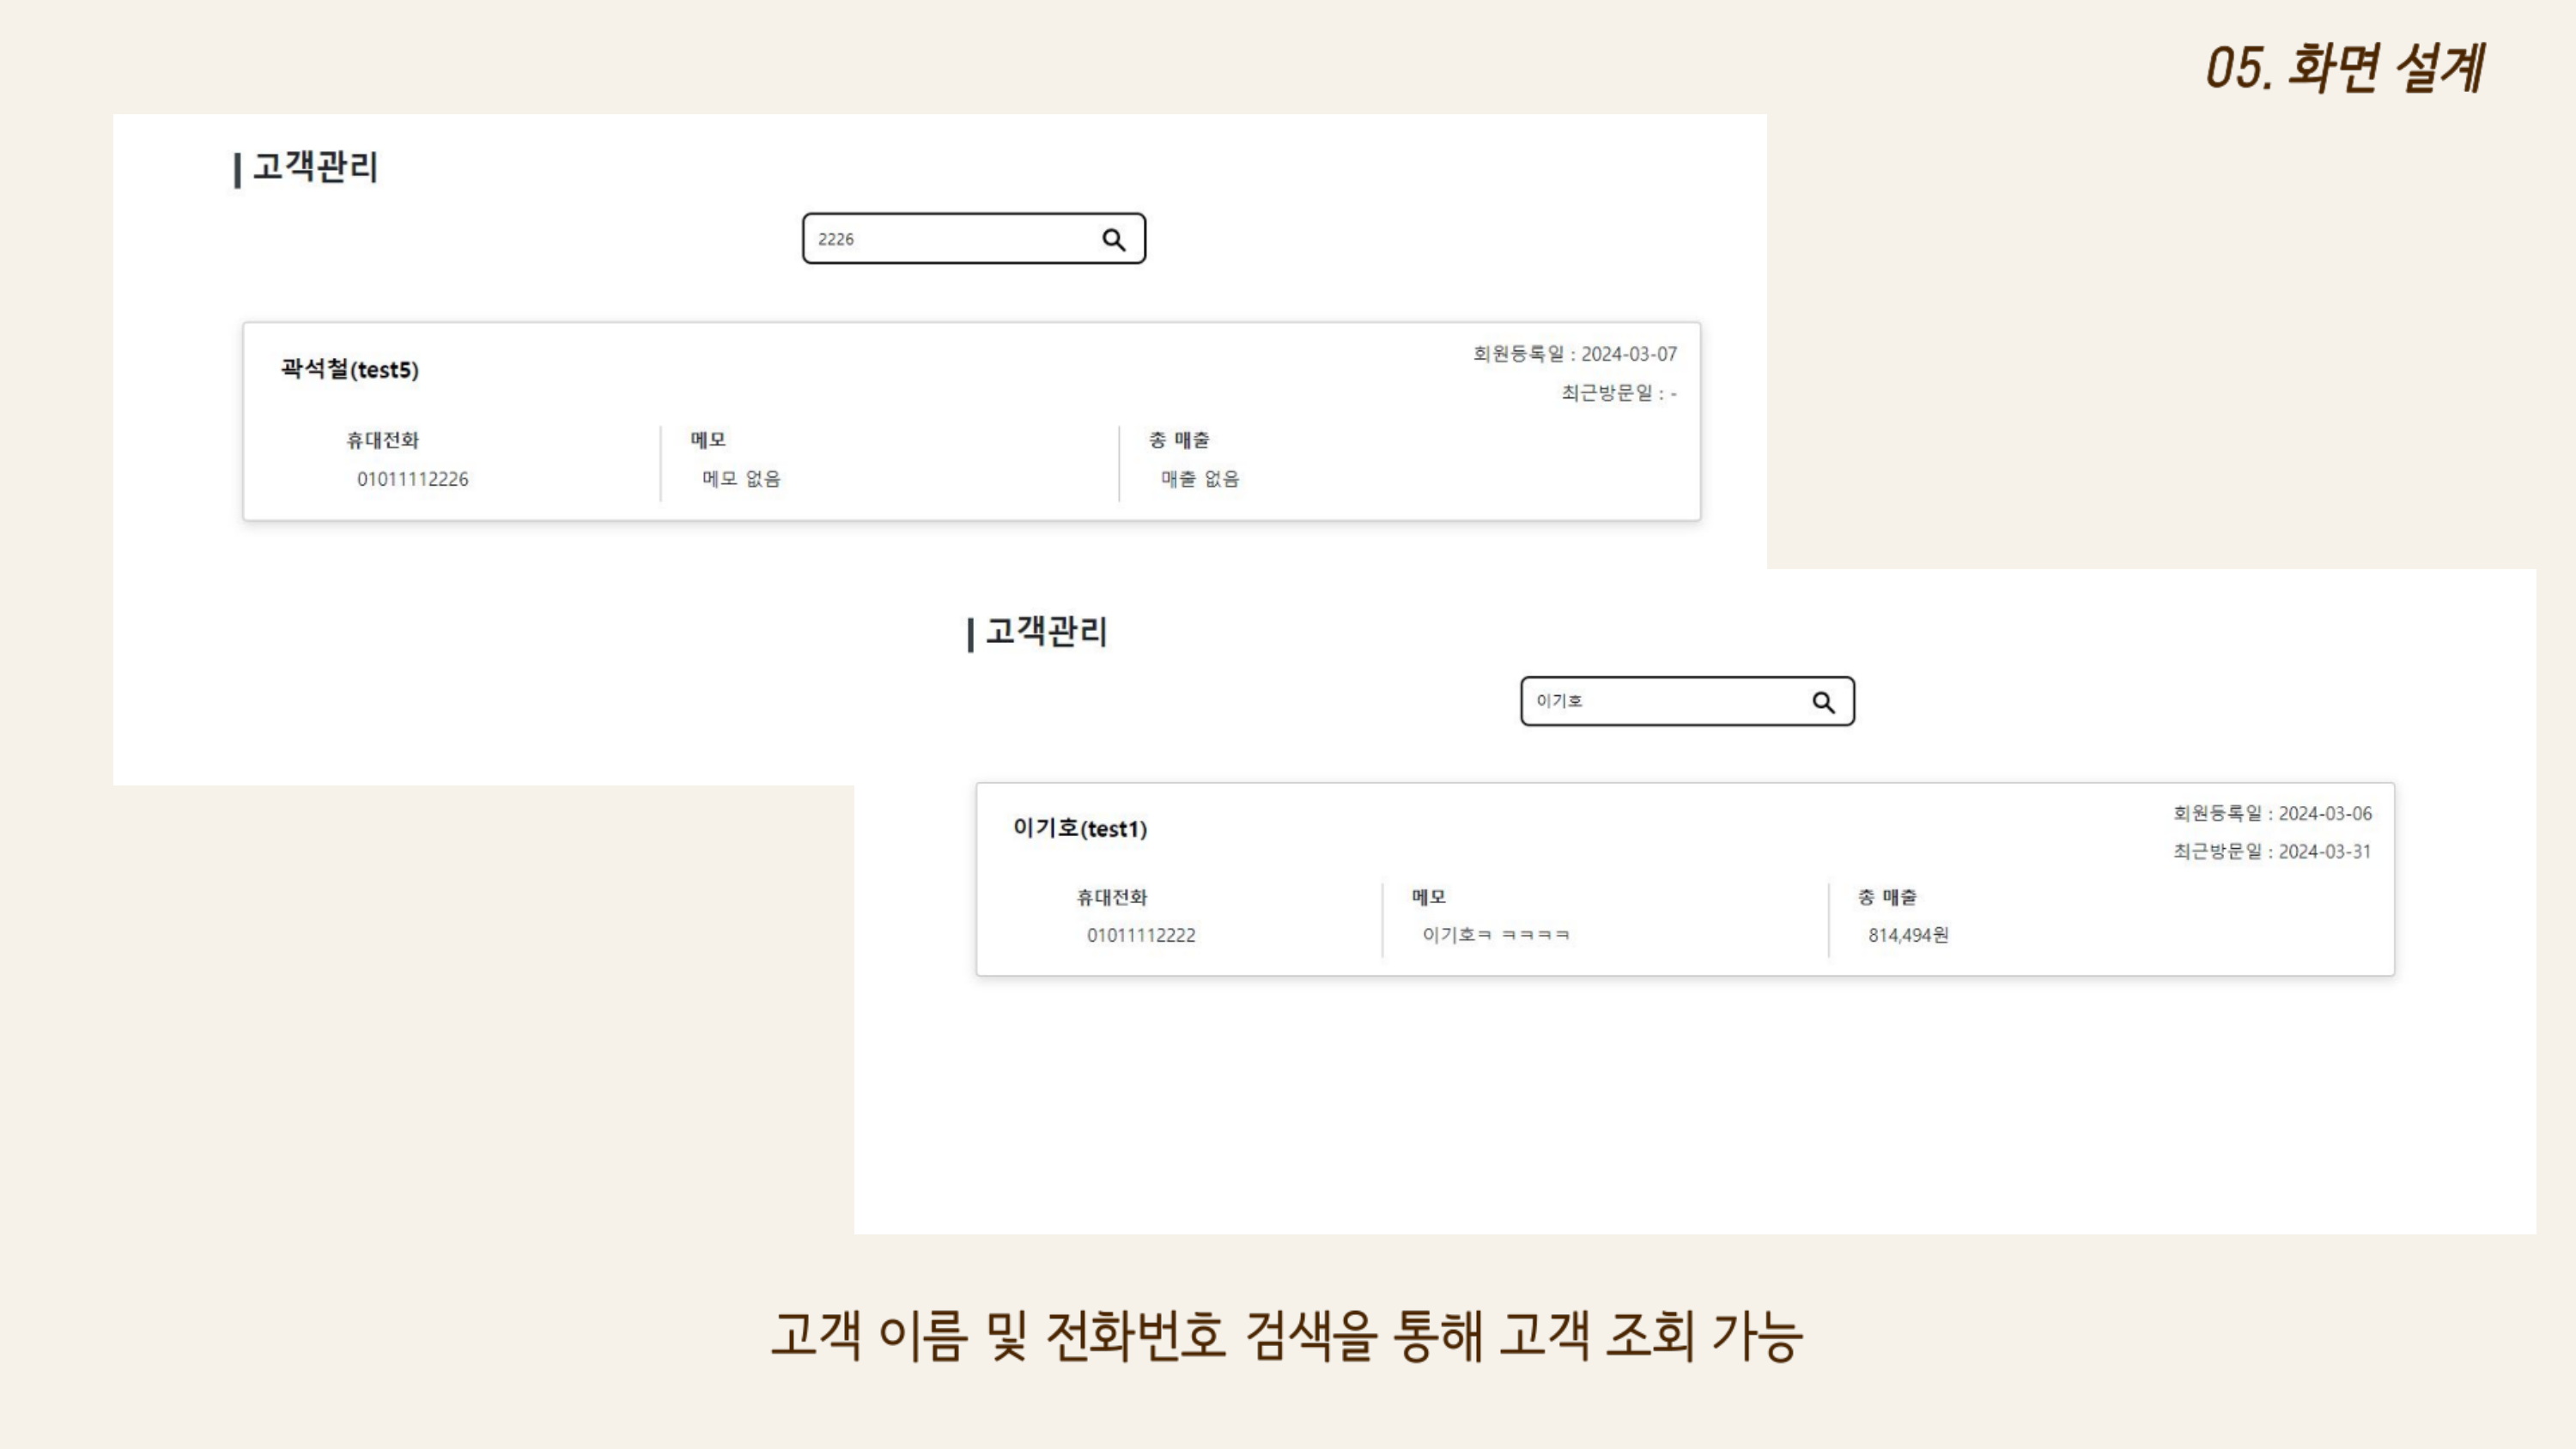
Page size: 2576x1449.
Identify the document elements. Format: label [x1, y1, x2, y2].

picture [137, 1273, 2160, 1422]
picture [2184, 8, 2530, 153]
text_box [113, 114, 1767, 785]
text_box [854, 568, 2537, 1234]
